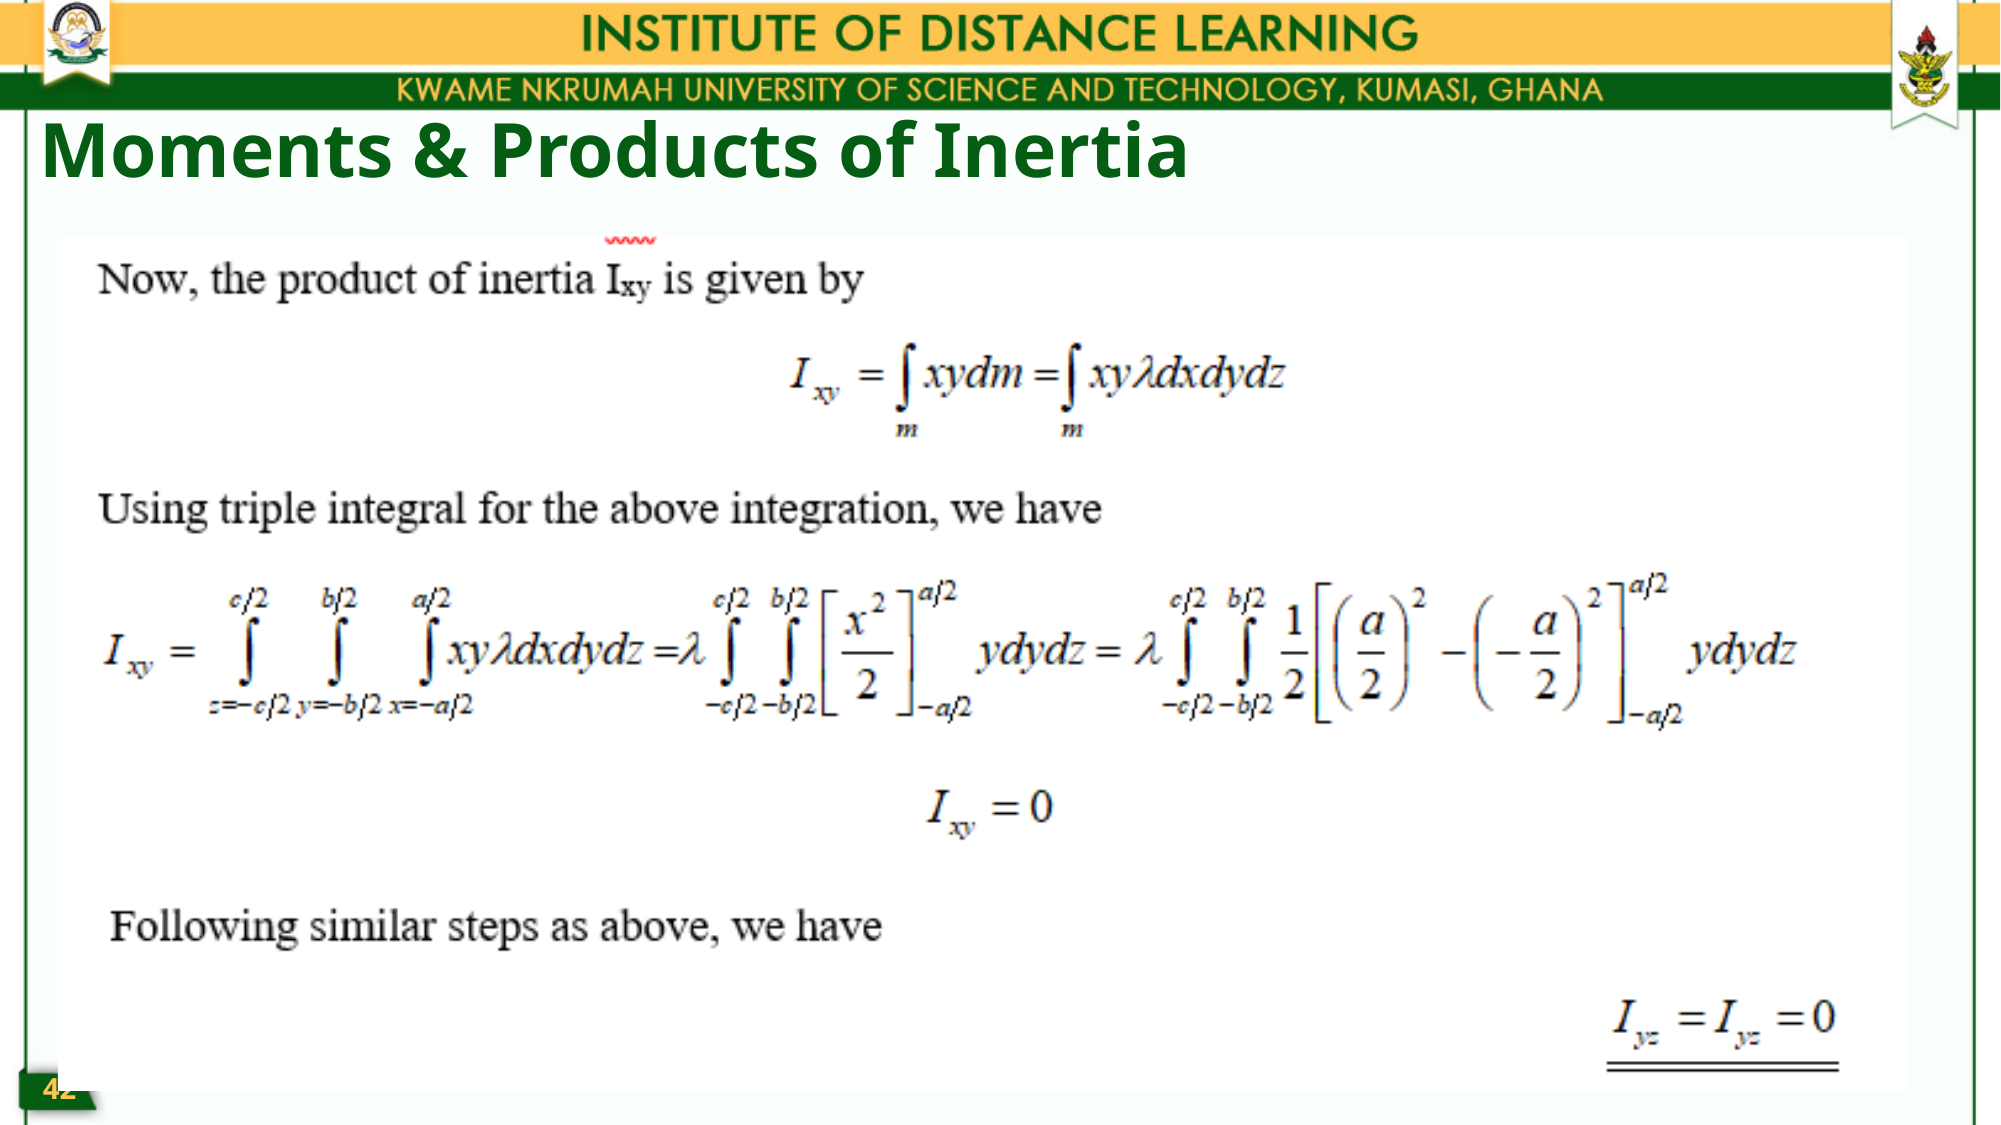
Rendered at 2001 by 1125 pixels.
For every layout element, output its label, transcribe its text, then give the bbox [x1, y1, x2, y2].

slide_number 41 [24, 1060, 92, 1121]
title Moments & Products of Inertia [24, 100, 1750, 207]
picture [0, 0, 2001, 1125]
